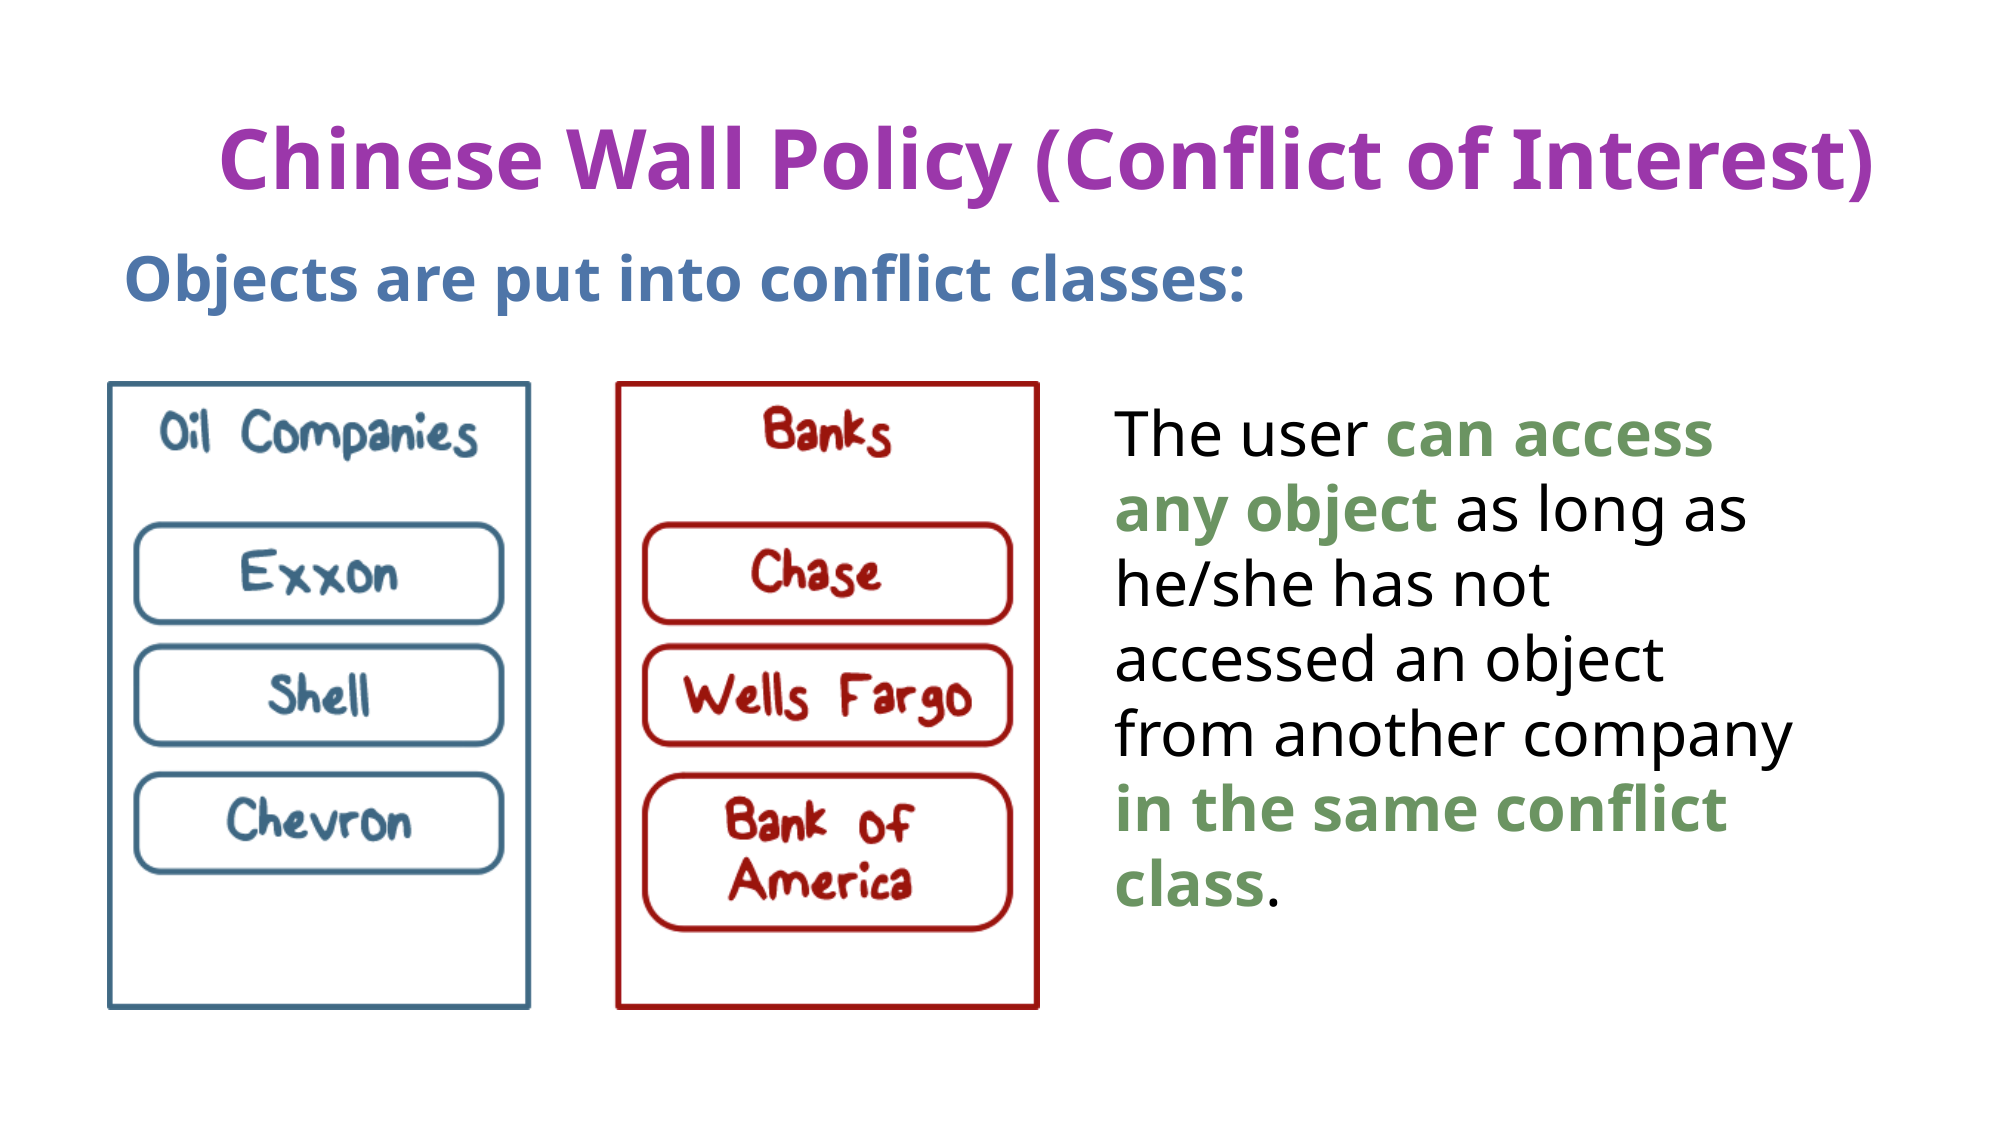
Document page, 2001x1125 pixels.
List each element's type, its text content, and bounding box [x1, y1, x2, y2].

picture [107, 381, 1041, 1010]
list Objects are put into conflict classes: [73, 181, 1443, 319]
title Chinese Wall Policy (Conflict of Interest) [133, 37, 1961, 225]
text_box The user can access any object as long as he/she has not accessed an object from another company in the same conflict class. [1099, 381, 1829, 932]
